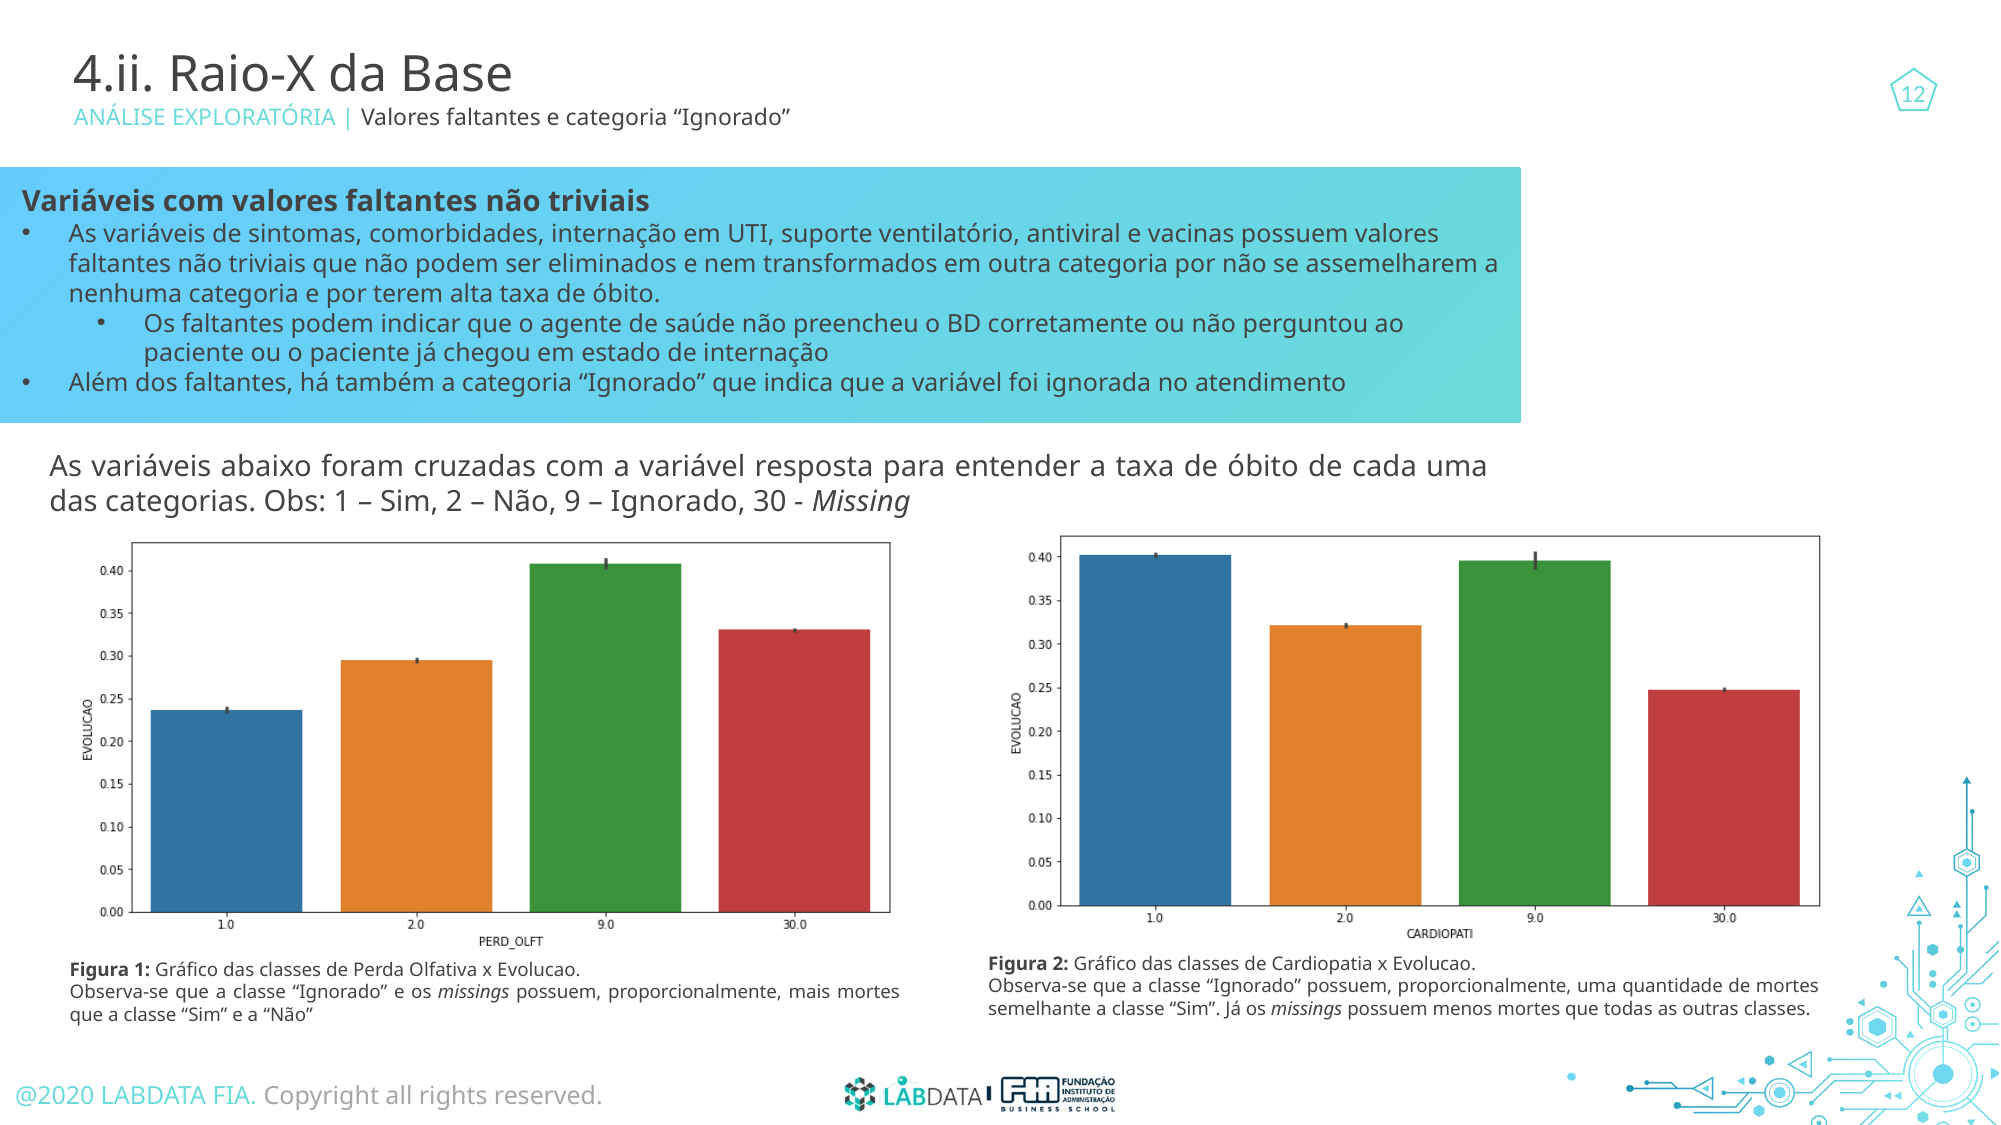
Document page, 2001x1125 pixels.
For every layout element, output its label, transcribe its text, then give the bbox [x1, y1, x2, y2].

text_box [0, 166, 1521, 424]
text_box As variáveis abaixo foram cruzadas com a variável resposta para entender a taxa de óbito de cada uma das categorias. Obs: 1 – Sim, 2 – Não, 9 – Ignorado, 30 - Missing [34, 439, 1505, 525]
text_box Figura 2: Gráfico das classes de Cardiopatia x Evolucao. Observa-se que a classe “Ignorado” possuem, proporcionalmente, uma quantidade de mortes semelhante a classe “Sim”. Já os missings possuem menos mortes que todas as outras classes. [973, 944, 1567, 1027]
text_box Variáveis com valores faltantes não triviais As variáveis de sintomas, comorbidades, internação em UTI, suporte ventilatório, antiviral e vacinas possuem valores faltantes não triviais que não podem ser eliminados e nem transformados em outra categoria por não se assemelharem a nenhuma categoria e por terem alta taxa de óbito. Os faltantes podem indicar que o agente de saúde não preencheu o BD corretamente ou não perguntou ao paciente ou o paciente já chegou em estado de internação Além dos faltantes, há também a categoria “Ignorado” que indica que a variável foi ignorada no atendimento [7, 174, 1521, 465]
picture [75, 532, 894, 955]
picture [999, 530, 1999, 1125]
text_box 4.ii. Raio-X da Base ANÁLISE EXPLORATÓRIA | Valores faltantes e categoria “Ignorado” [58, 27, 1146, 145]
picture [840, 1065, 1121, 1119]
slide_number @2020 LABDATA FIA. Copyright all rights reserved. [0, 1065, 675, 1125]
text_box 12 [1880, 62, 1941, 123]
text_box Figura 1: Gráfico das classes de Perda Olfativa x Evolucao. Observa-se que a classe “Ignorado” e os missings possuem, proporcionalmente, mais mortes que a classe “Sim” e a “Não” [54, 950, 915, 1033]
text_box [1890, 67, 1938, 112]
